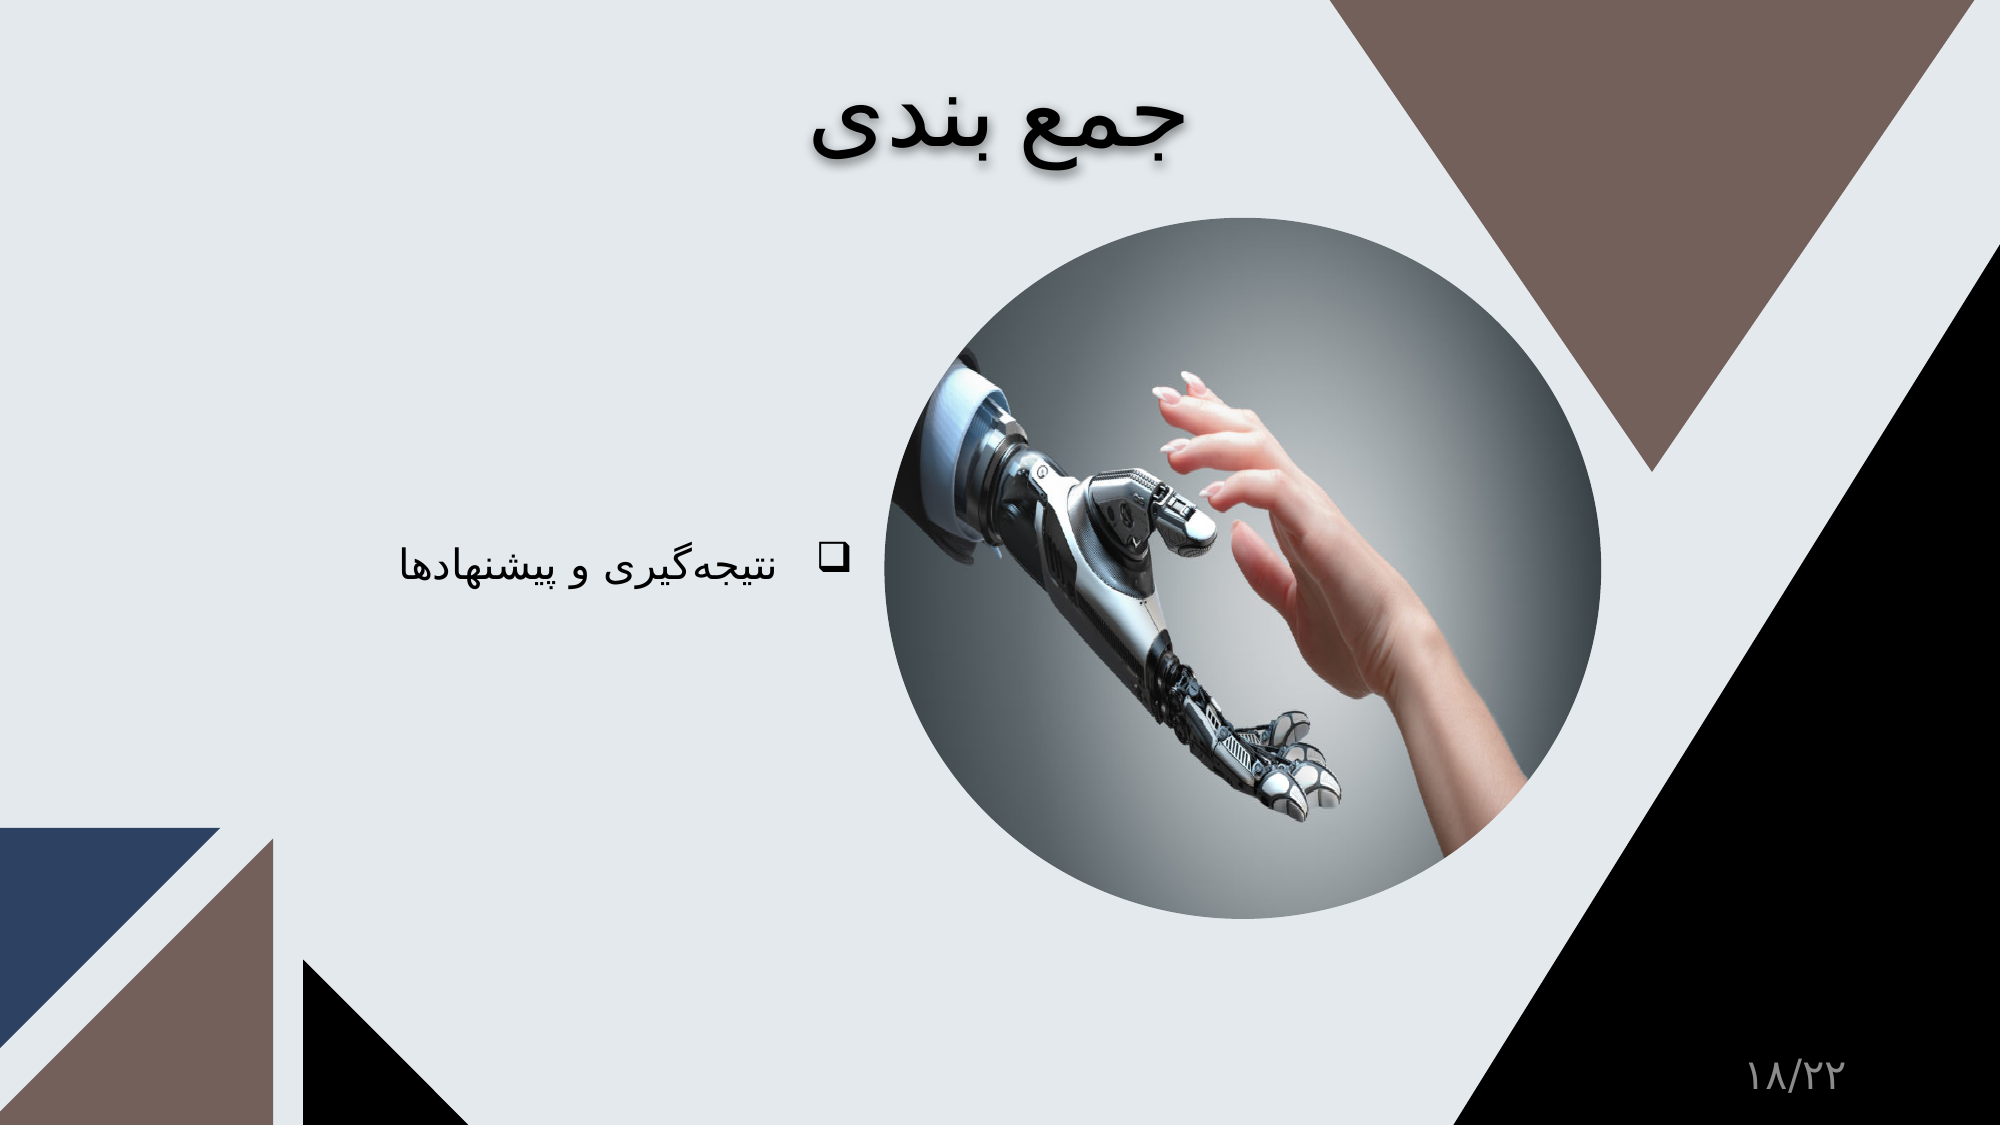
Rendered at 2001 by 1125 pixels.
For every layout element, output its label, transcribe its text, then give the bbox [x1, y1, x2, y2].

subtitle نتیجه‌گیری و پیشنهادها [15, 385, 879, 740]
picture [884, 217, 1602, 920]
text_box ۱۸/۲۲ [1412, 1042, 1863, 1103]
title جمع بندی [0, 0, 2000, 218]
